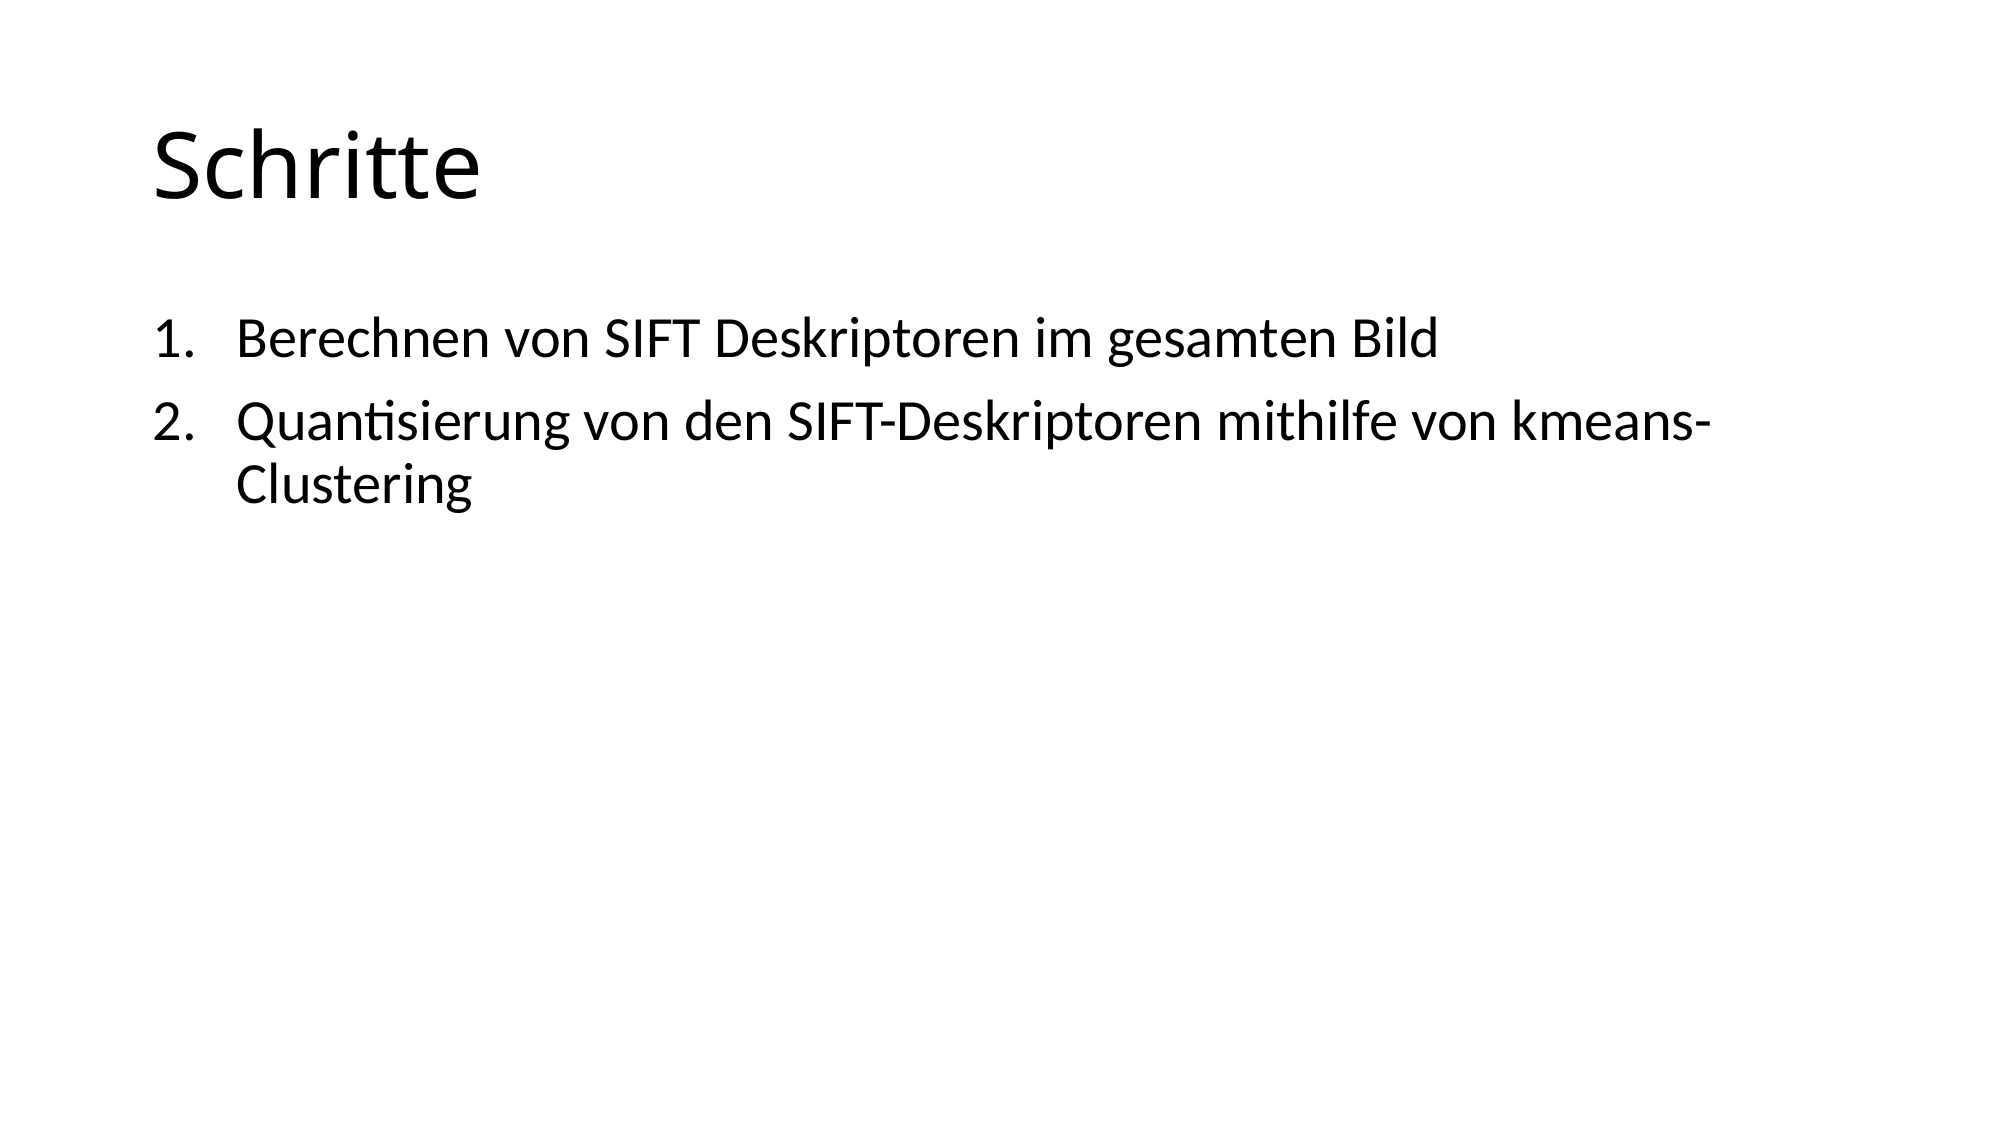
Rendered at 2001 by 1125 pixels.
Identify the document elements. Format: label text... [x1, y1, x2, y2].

list Berechnen von SIFT Deskriptoren im gesamten Bild Quantisierung von den SIFT-Deskriptoren mithilfe von kmeans-Clustering [137, 299, 1863, 1014]
title Schritte [137, 59, 1863, 278]
